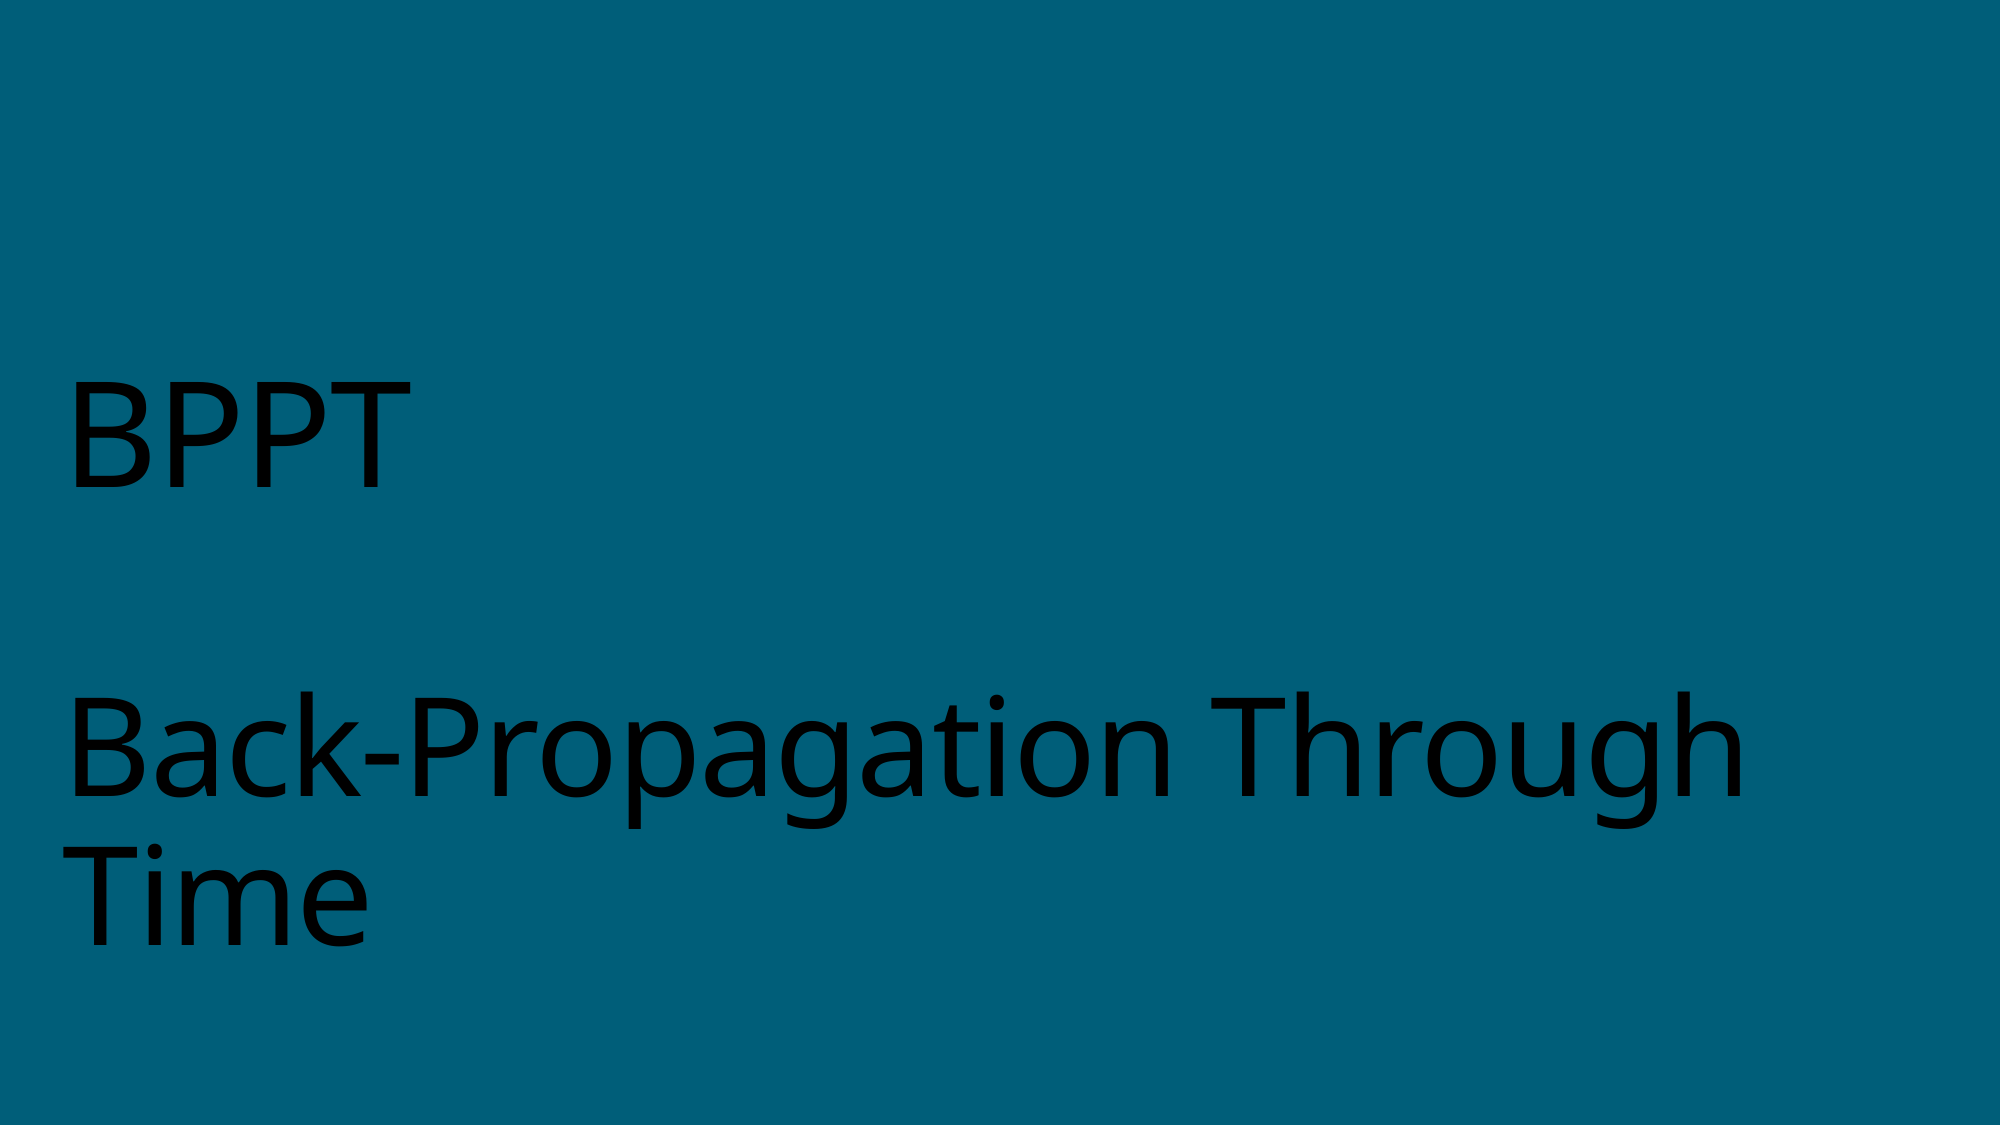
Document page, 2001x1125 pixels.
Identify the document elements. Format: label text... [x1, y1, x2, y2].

picture [305, 871, 365, 945]
picture [64, 848, 136, 944]
picture [183, 871, 286, 944]
title BPPT Back-Propagation Through Time [38, 186, 2000, 848]
picture [150, 872, 160, 944]
picture [149, 848, 161, 858]
